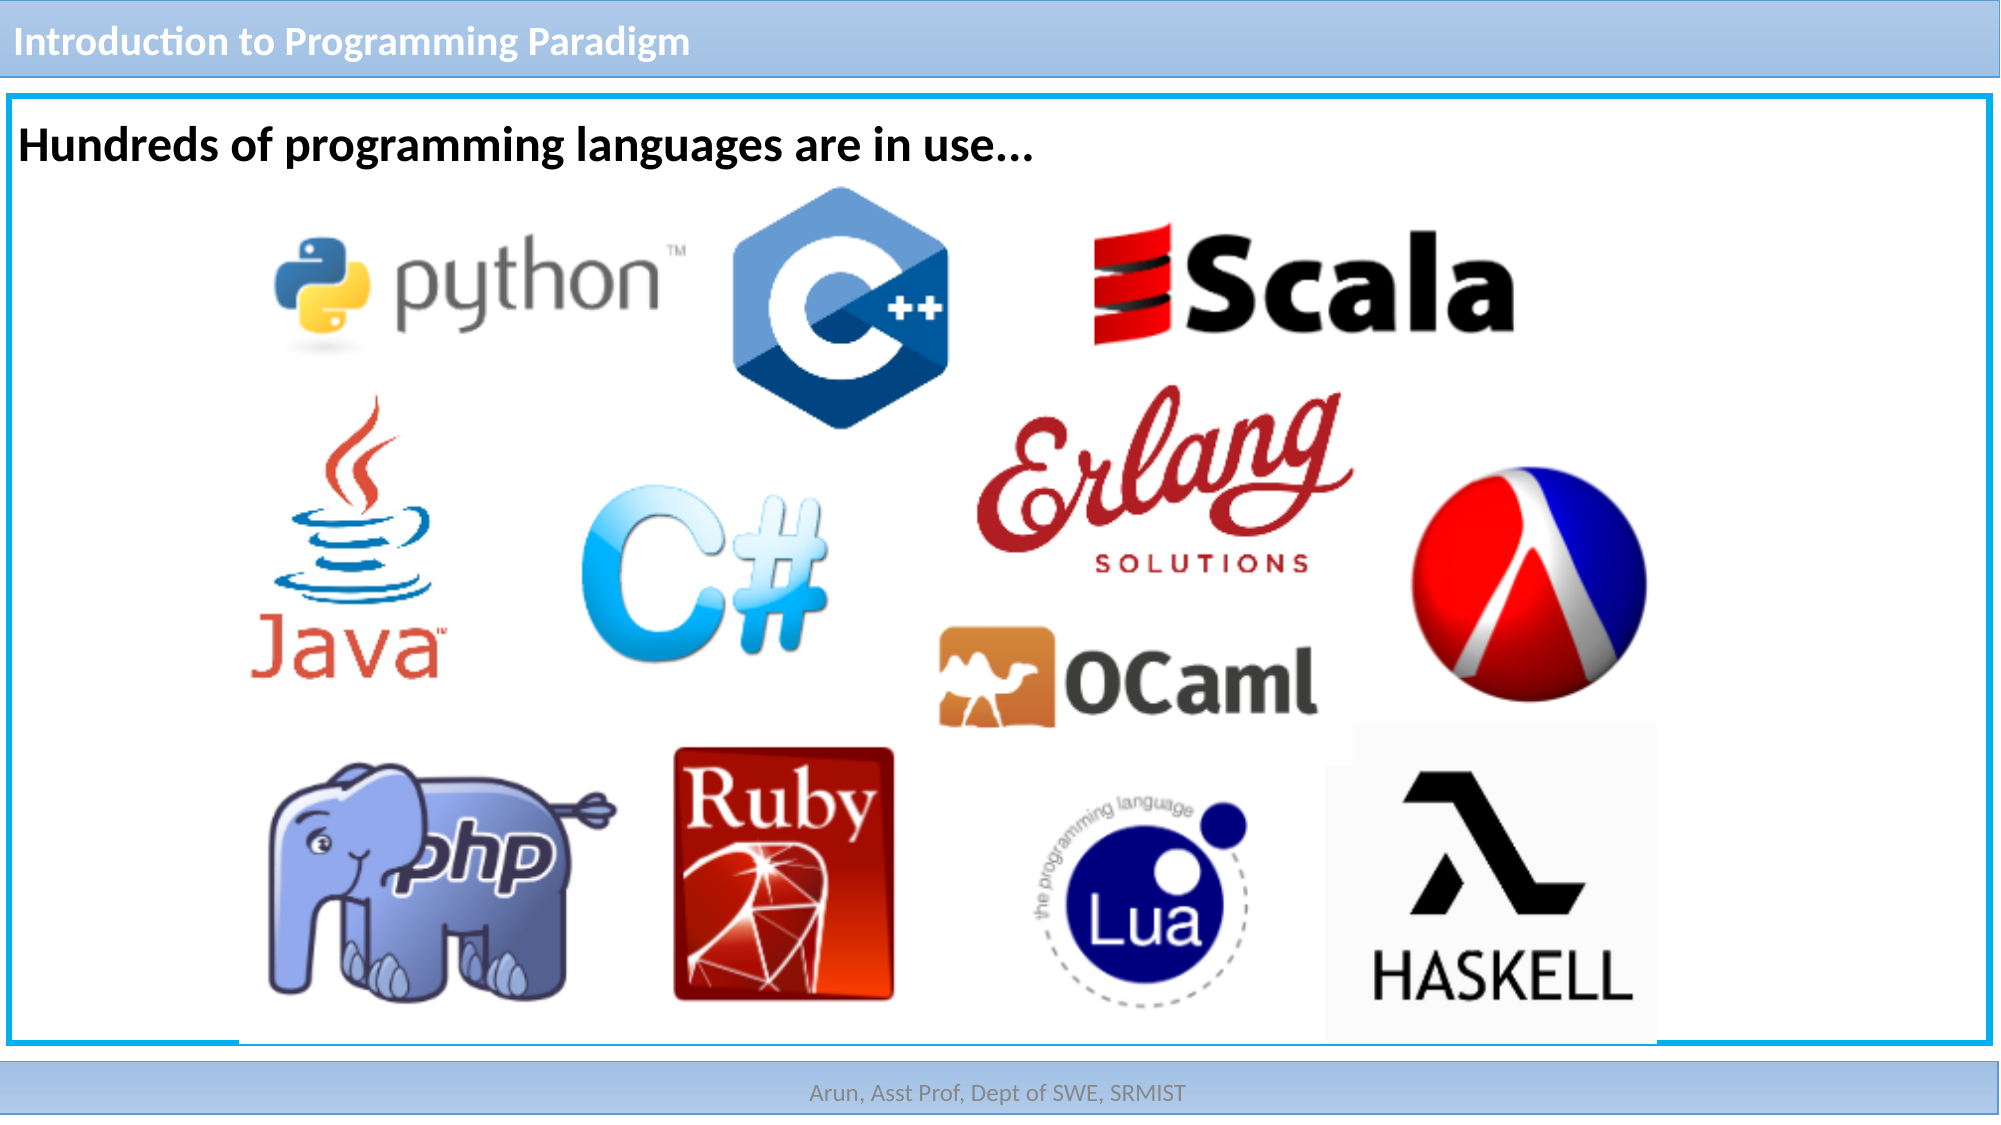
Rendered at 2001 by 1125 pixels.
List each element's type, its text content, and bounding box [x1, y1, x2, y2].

picture [239, 179, 1658, 1043]
text_box [1336, 1061, 1998, 1115]
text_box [8, 95, 1990, 1044]
text_box Introduction to Programming Paradigm [0, 0, 2000, 78]
footer Arun, Asst Prof, Dept of SWE, SRMIST [660, 1061, 1336, 1122]
text_box [0, 1061, 660, 1115]
